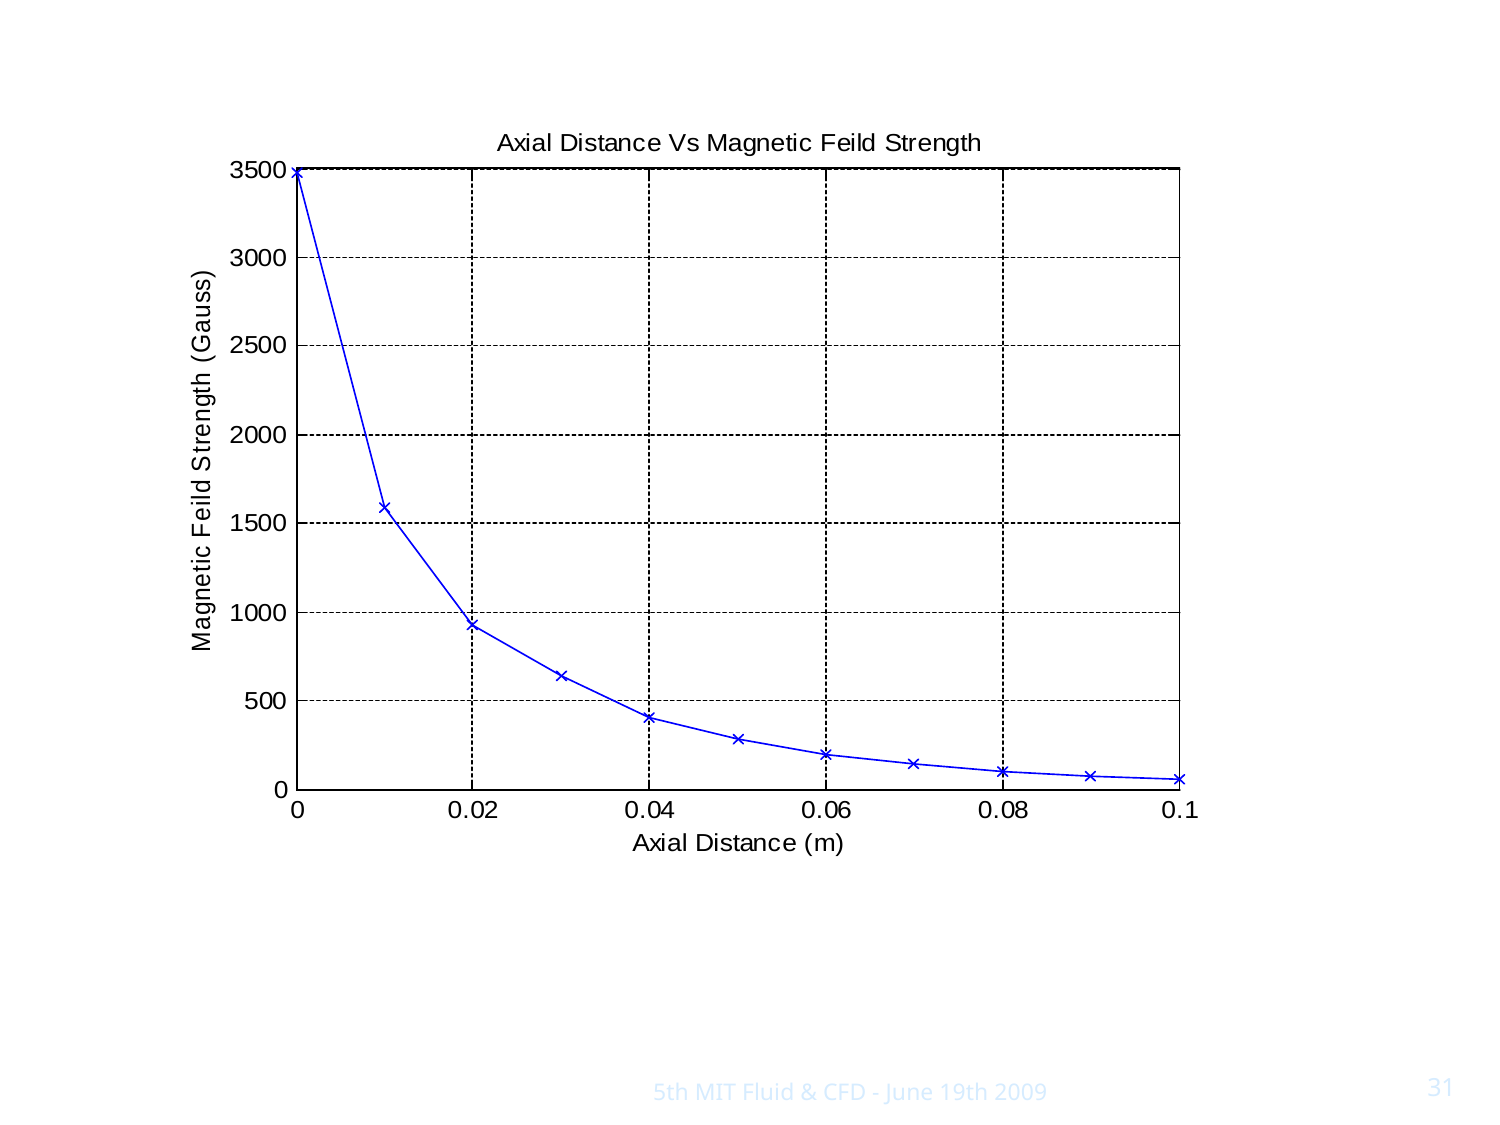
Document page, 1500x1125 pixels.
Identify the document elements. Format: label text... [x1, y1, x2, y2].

picture [149, 111, 1288, 876]
slide_number 31 [1412, 1052, 1488, 1113]
footer 5th MIT Fluid & CFD - June 19th 2009 [150, 1052, 1063, 1113]
